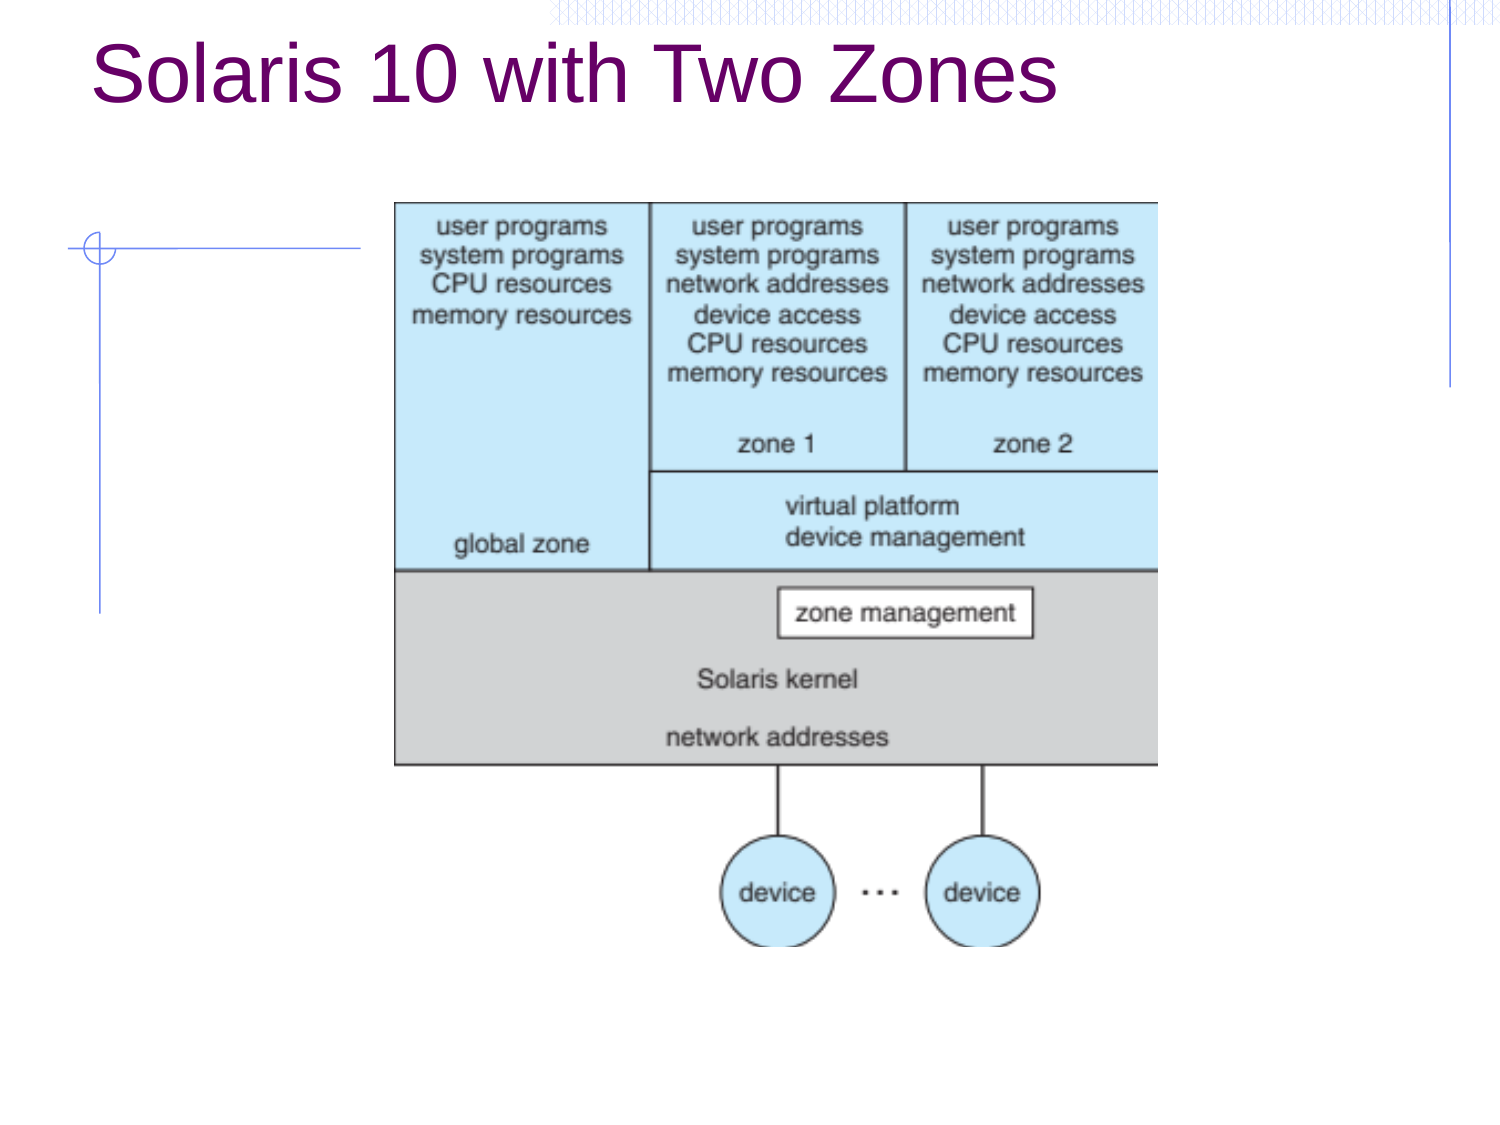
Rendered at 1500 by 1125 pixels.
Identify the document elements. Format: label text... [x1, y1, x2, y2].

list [100, 202, 1452, 947]
title Solaris 10 with Two Zones [74, 31, 1426, 127]
